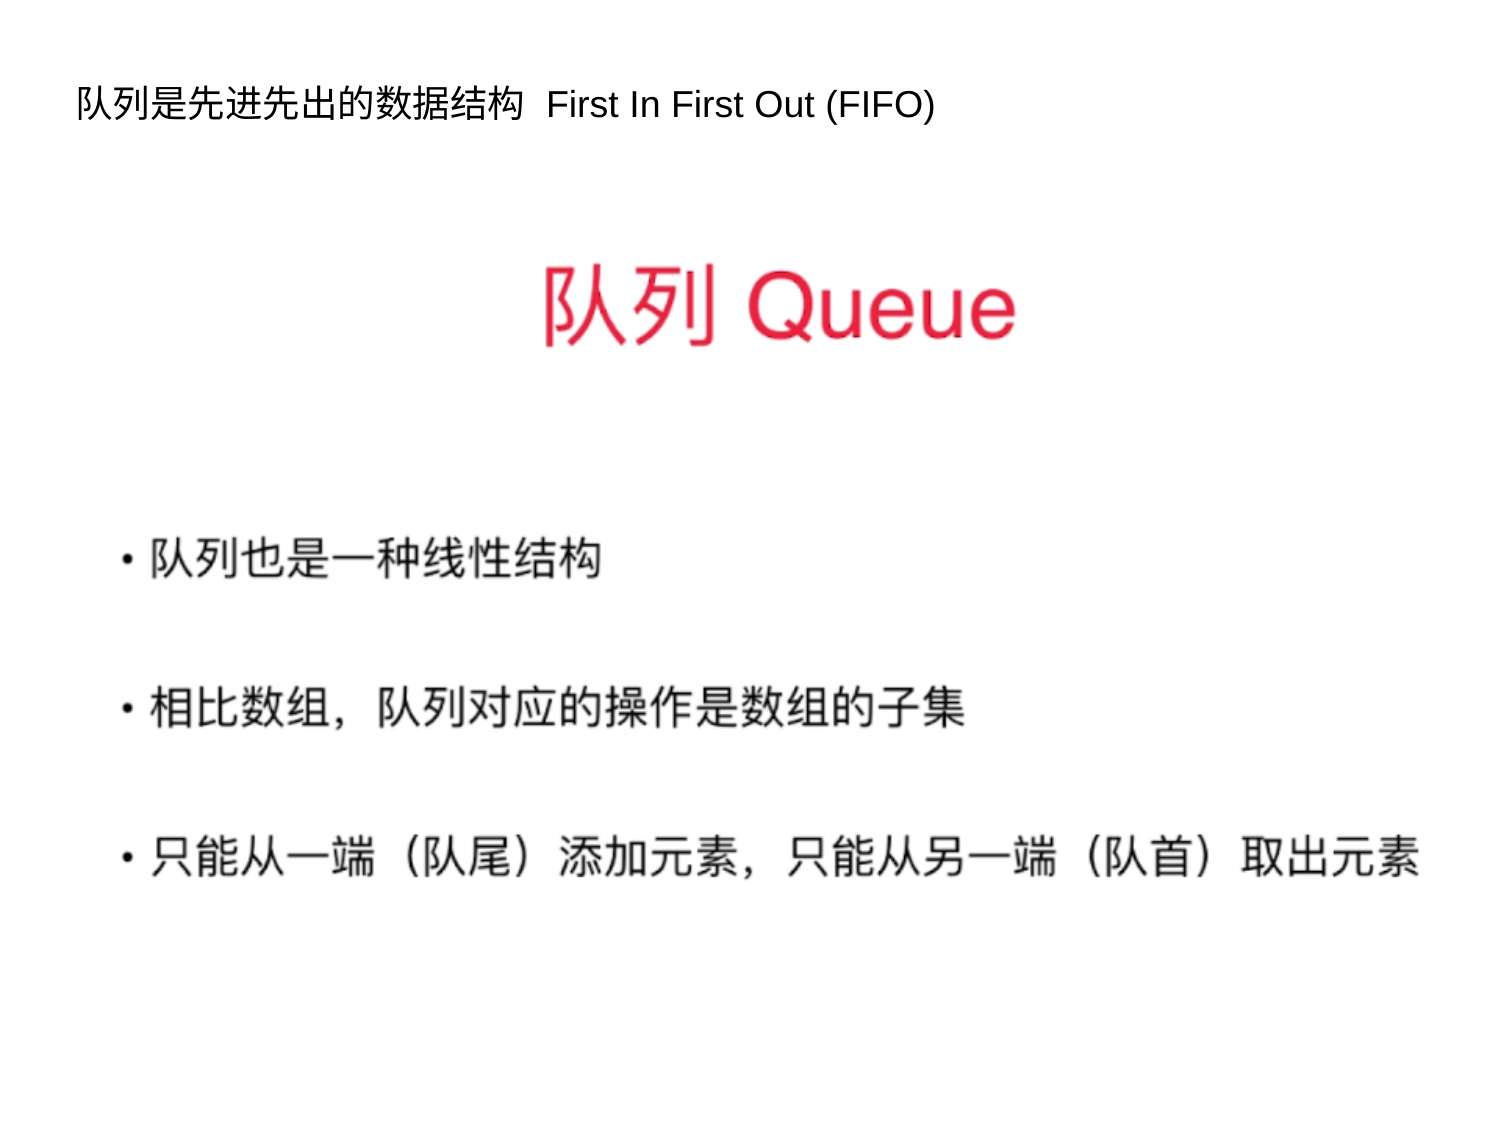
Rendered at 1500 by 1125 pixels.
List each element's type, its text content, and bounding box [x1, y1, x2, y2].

picture [69, 192, 1431, 933]
title 队列是先进先出的数据结构 First In First Out (FIFO) [75, 45, 1425, 161]
